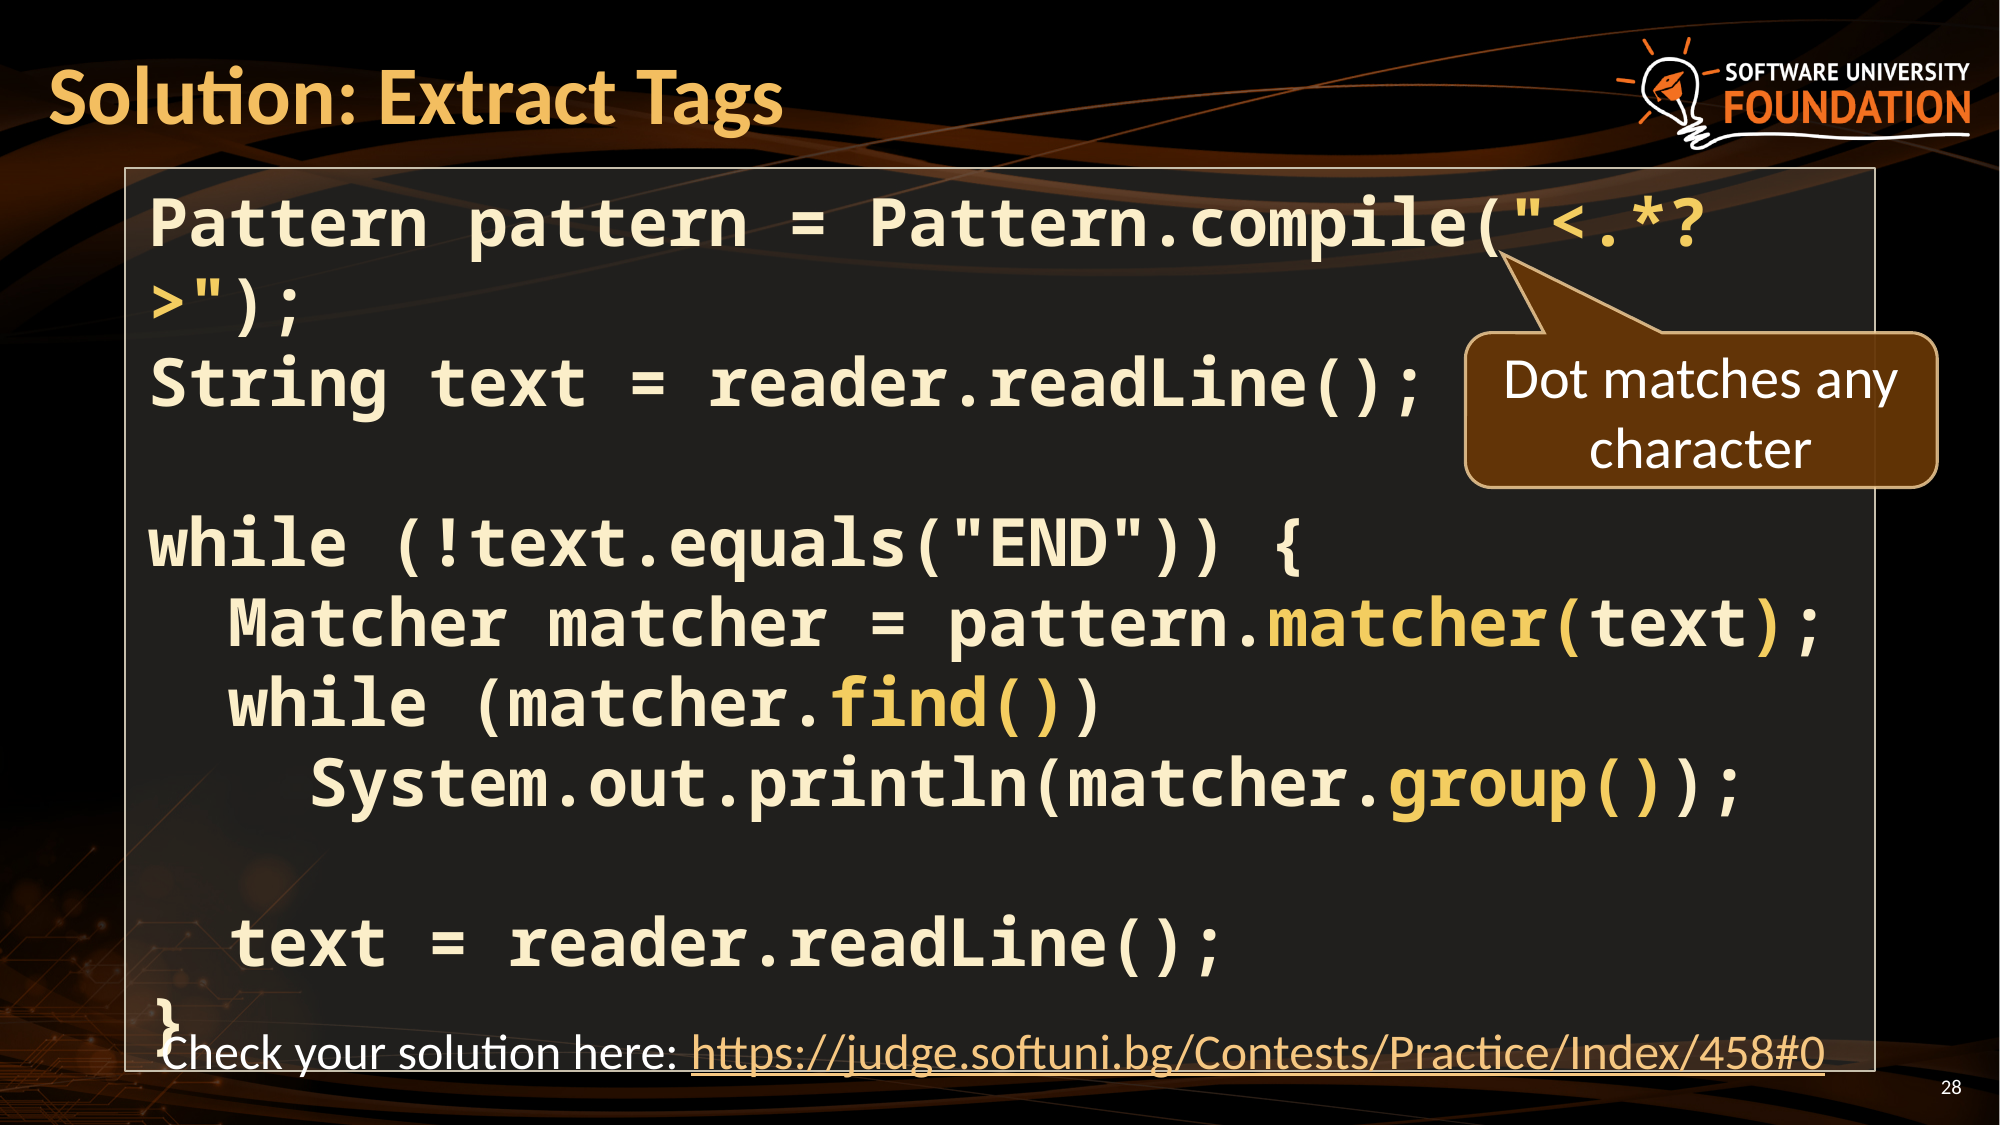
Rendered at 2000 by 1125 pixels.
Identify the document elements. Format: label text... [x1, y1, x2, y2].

text_box Pattern pattern = Pattern.compile("<.*?>"); String text = reader.readLine(); while (!text.equals("END")) { Matcher matcher = pattern.matcher(text); while (matcher.find()) System.out.println(matcher.group()); text = reader.readLine(); } [124, 168, 1875, 1072]
text_box Check your solution here: https://judge.softuni.bg/Contests/Practice/Index/458#0 [124, 1011, 1863, 1087]
title Solution: Extract Tags [30, 6, 1602, 189]
picture [0, 0, 2000, 1125]
text_box Dot matches any character [1464, 251, 1939, 489]
slide_number 28 [1897, 1070, 1968, 1103]
